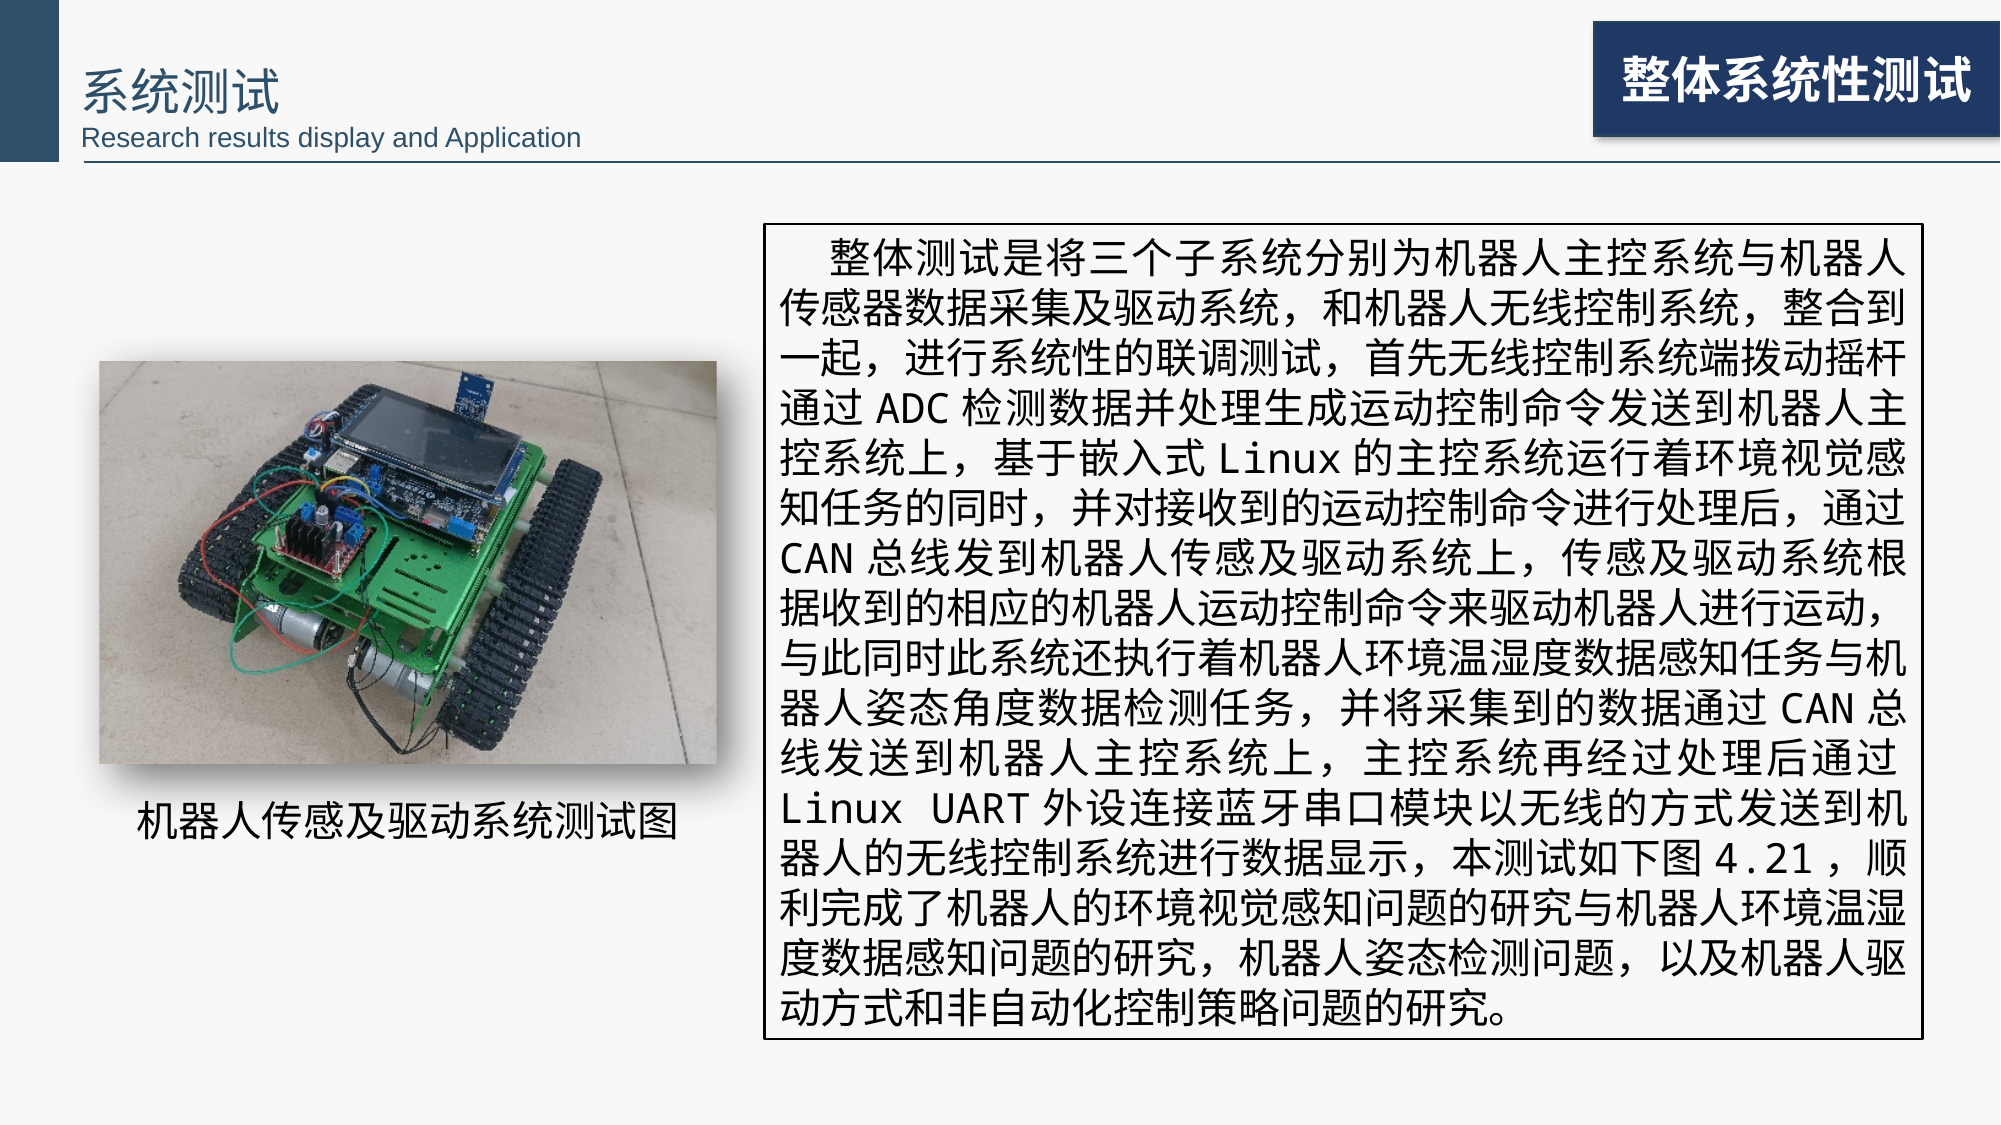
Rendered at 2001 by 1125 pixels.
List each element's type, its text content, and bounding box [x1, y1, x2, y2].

picture [99, 361, 717, 764]
text_box 机器人传感及驱动系统测试图 [99, 800, 717, 853]
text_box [0, 0, 2000, 162]
text_box 整体测试是将三个子系统分别为机器人主控系统与机器人传感器数据采集及驱动系统，和机器人无线控制系统，整合到一起，进行系统性的联调测试，首先无线控制系统端拨动摇杆通过ADC检测数据并处理生成运动控制命令发送到机器人主控系统上，基于嵌入式Linux的主控系统运行着环境视觉感知任务的同时，并对接收到的运动控制命令进行处理后，通过CAN总线发到机器人传感及驱动系统上，传感及驱动系统根据收到的相应的机器人运动控制命令来驱动机器人进行运动，与此同时此系统还执行着机器人环境温湿度数据感知任务与机器人姿态角度数据检测任务，并将采集到的数据通过CAN总线发送到机器人主控系统上，主控系统再经过处理后通过Linux UART外设连接蓝牙串口模块以无线的方式发送到机器人的无线控制系统进行数据显示，本测试如下图4.21，顺利完成了机器人的环境视觉感知问题的研究与机器人环境温湿度数据感知问题的研究，机器人姿态检测问题，以及机器人驱动方式和非自动化控制策略问题的研究。 [764, 224, 1923, 1040]
